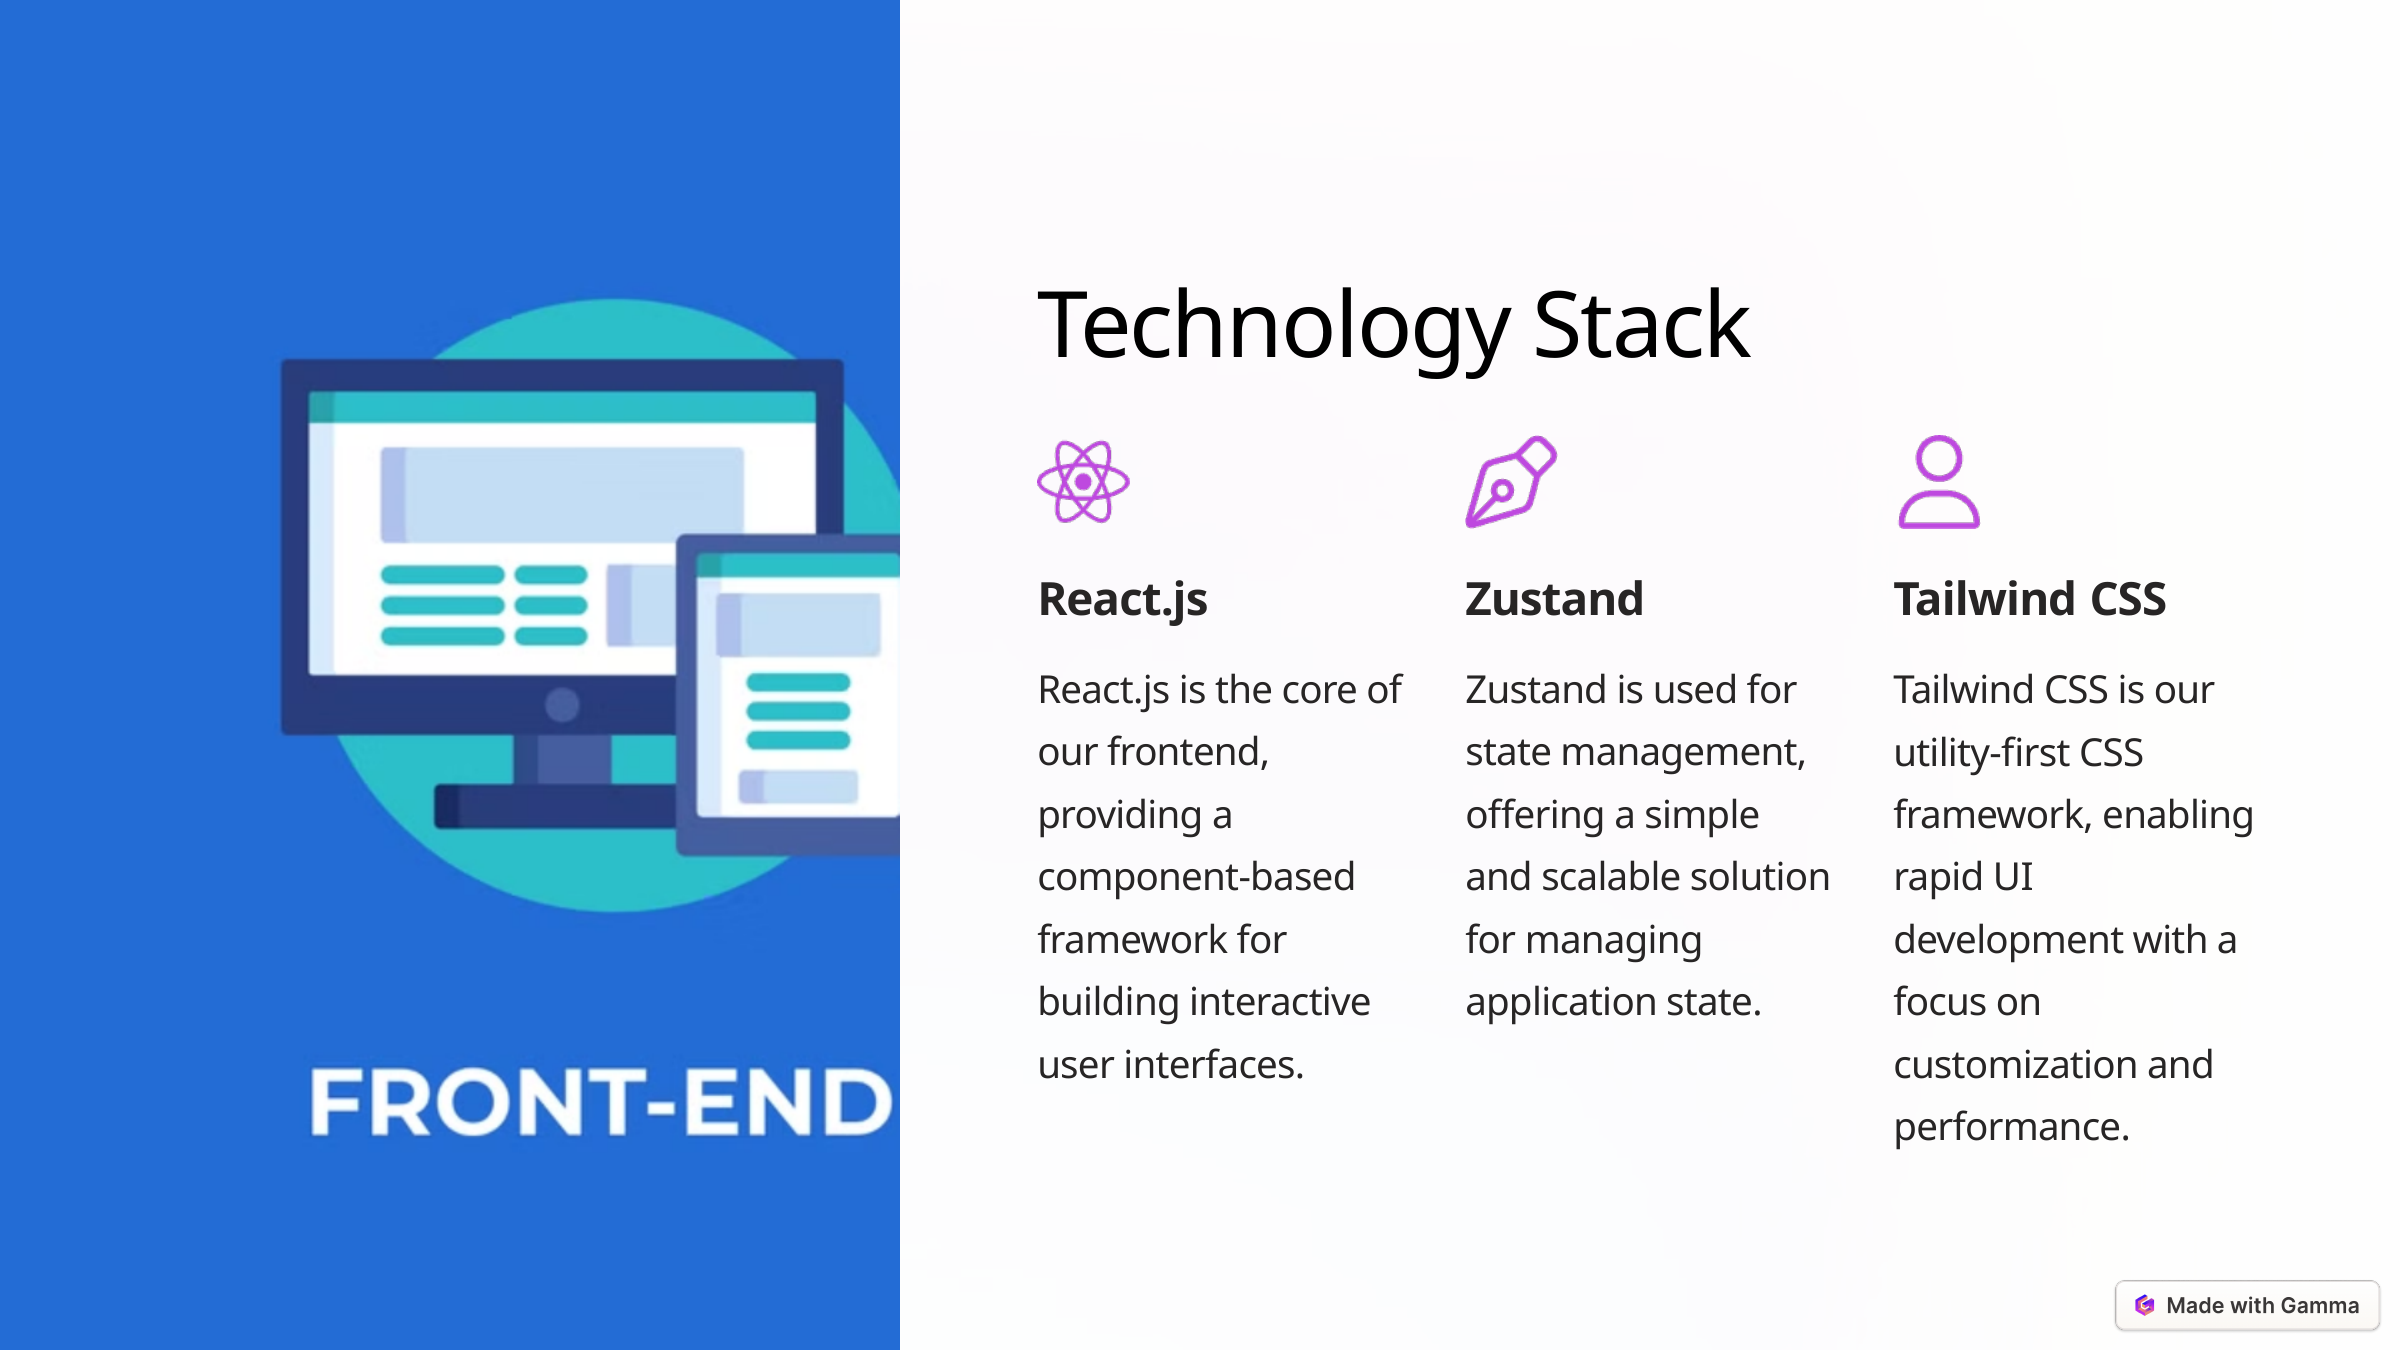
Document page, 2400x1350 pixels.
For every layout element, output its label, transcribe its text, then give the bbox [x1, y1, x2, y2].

text_box Tailwind CSS [1893, 567, 2263, 626]
text_box Zustand is used for state management, offering a simple and scalable solution for managing application state. [1465, 648, 1835, 1026]
text_box Tailwind CSS is our utility-first CSS framework, enabling rapid UI development with a focus on customization and performance. [1893, 648, 2263, 1089]
picture [1893, 435, 1986, 529]
text_box Zustand [1465, 567, 1835, 626]
text_box React.js is the core of our frontend, providing a component-based framework for building interactive user interfaces. [1037, 648, 1407, 1026]
picture [0, 0, 900, 1350]
picture [1037, 435, 1130, 529]
picture [1465, 435, 1558, 529]
picture [2106, 1271, 2389, 1339]
text_box React.js [1037, 567, 1407, 626]
text_box Technology Stack [1037, 261, 1962, 377]
